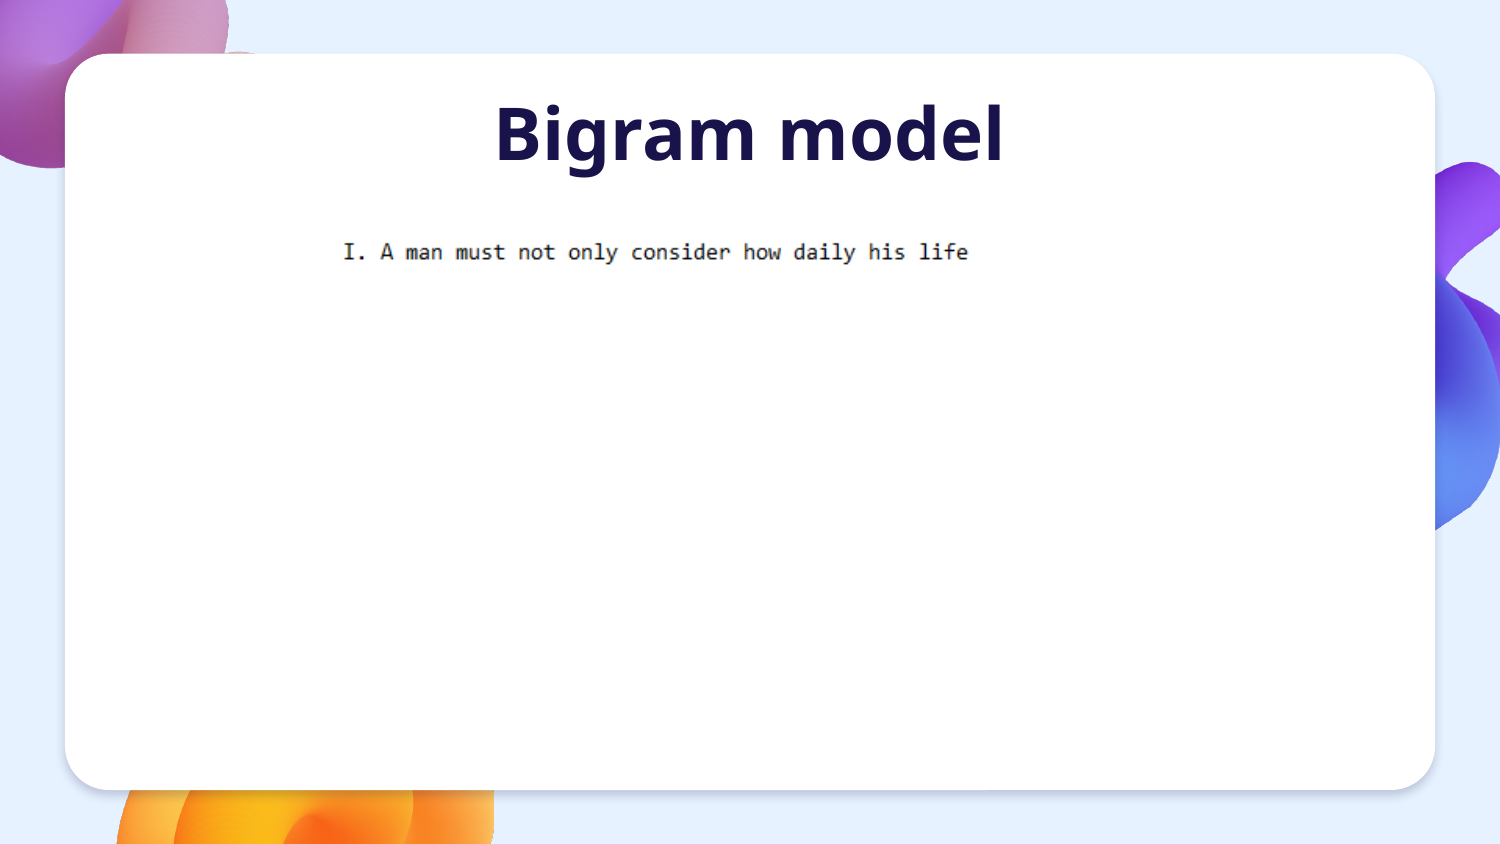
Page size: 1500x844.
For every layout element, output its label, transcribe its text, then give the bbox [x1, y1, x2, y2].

picture [116, 791, 494, 844]
title Bigram model [118, 72, 1382, 167]
picture [1436, 96, 1500, 529]
picture [336, 237, 975, 276]
picture [0, 0, 346, 280]
